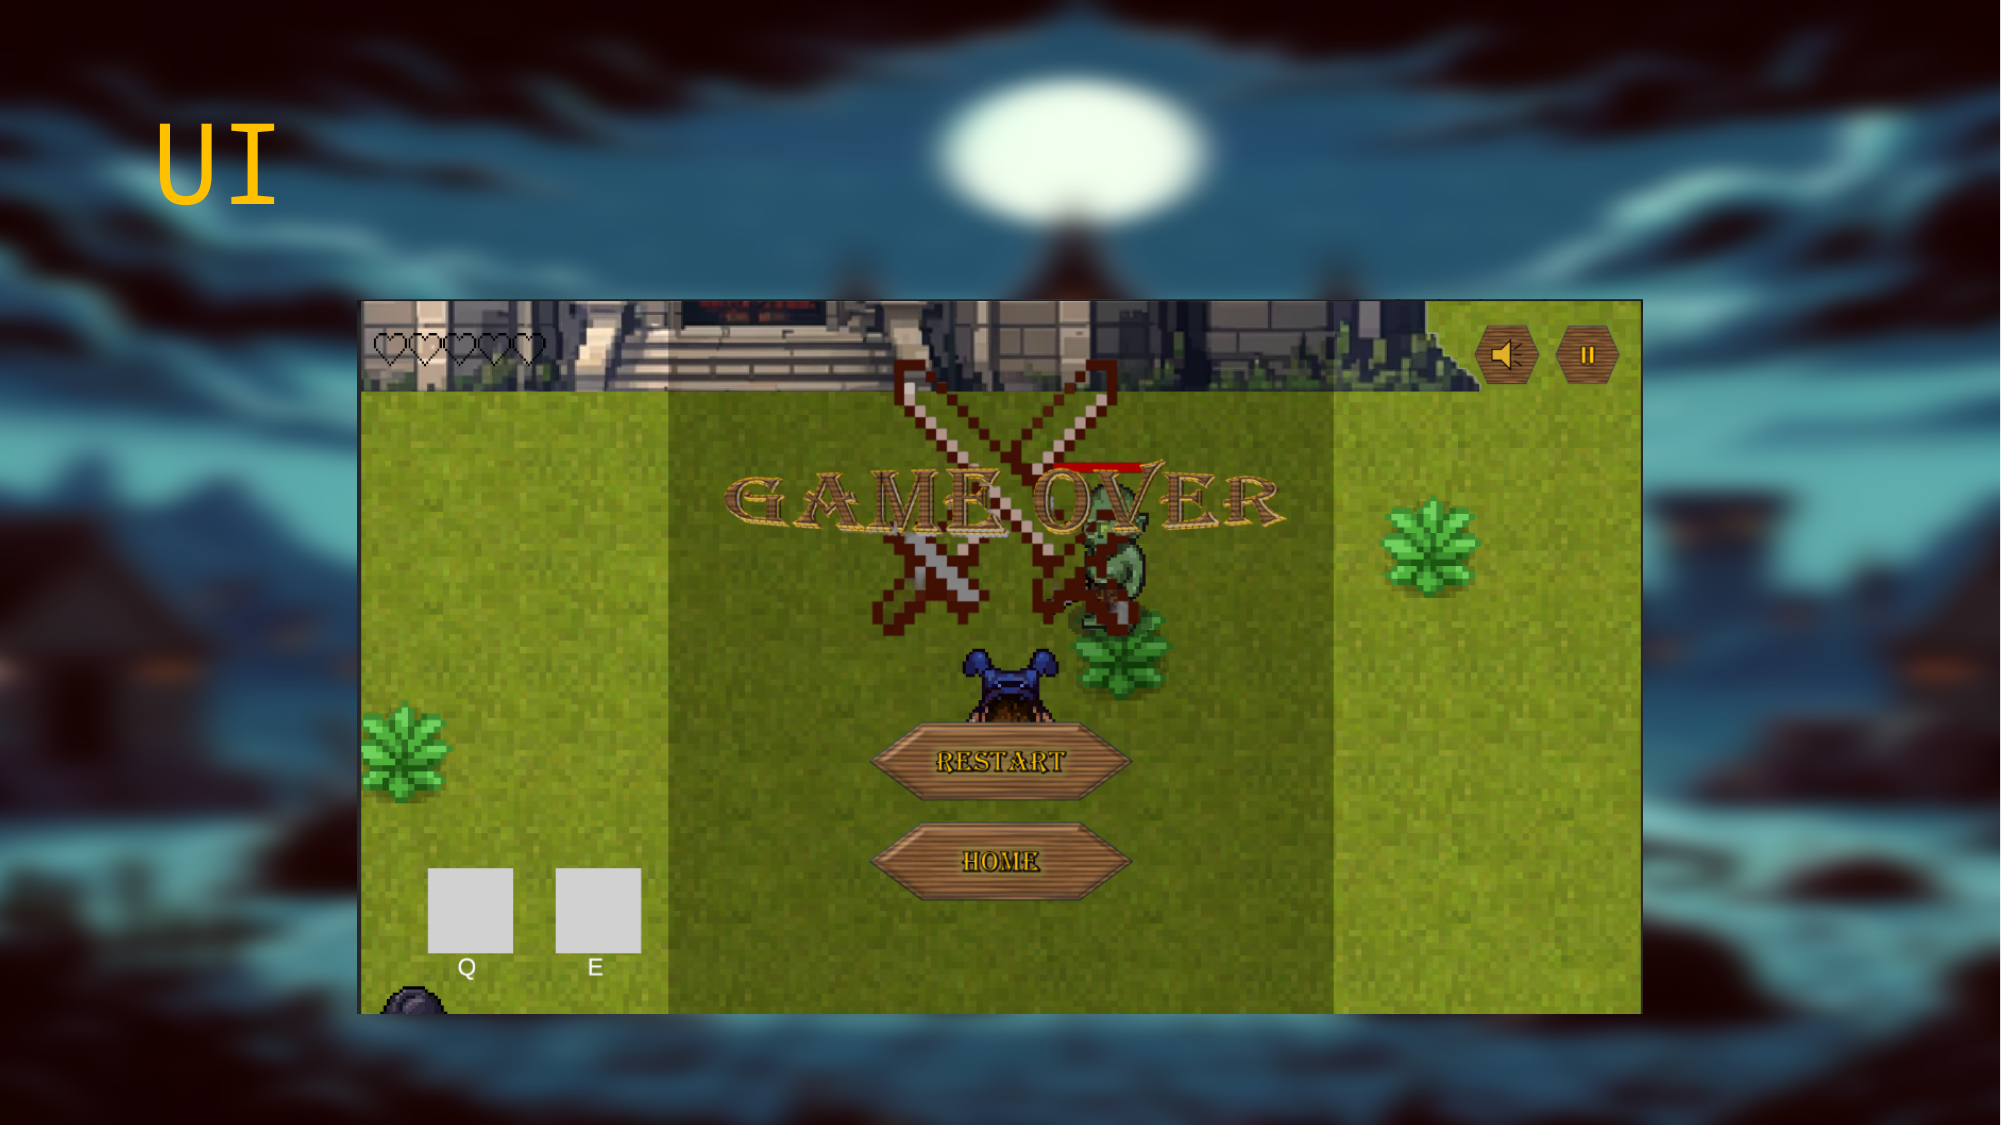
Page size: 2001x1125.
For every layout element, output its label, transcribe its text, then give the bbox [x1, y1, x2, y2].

title UI [137, 59, 1863, 278]
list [357, 299, 1643, 1014]
picture [0, 0, 2001, 1125]
